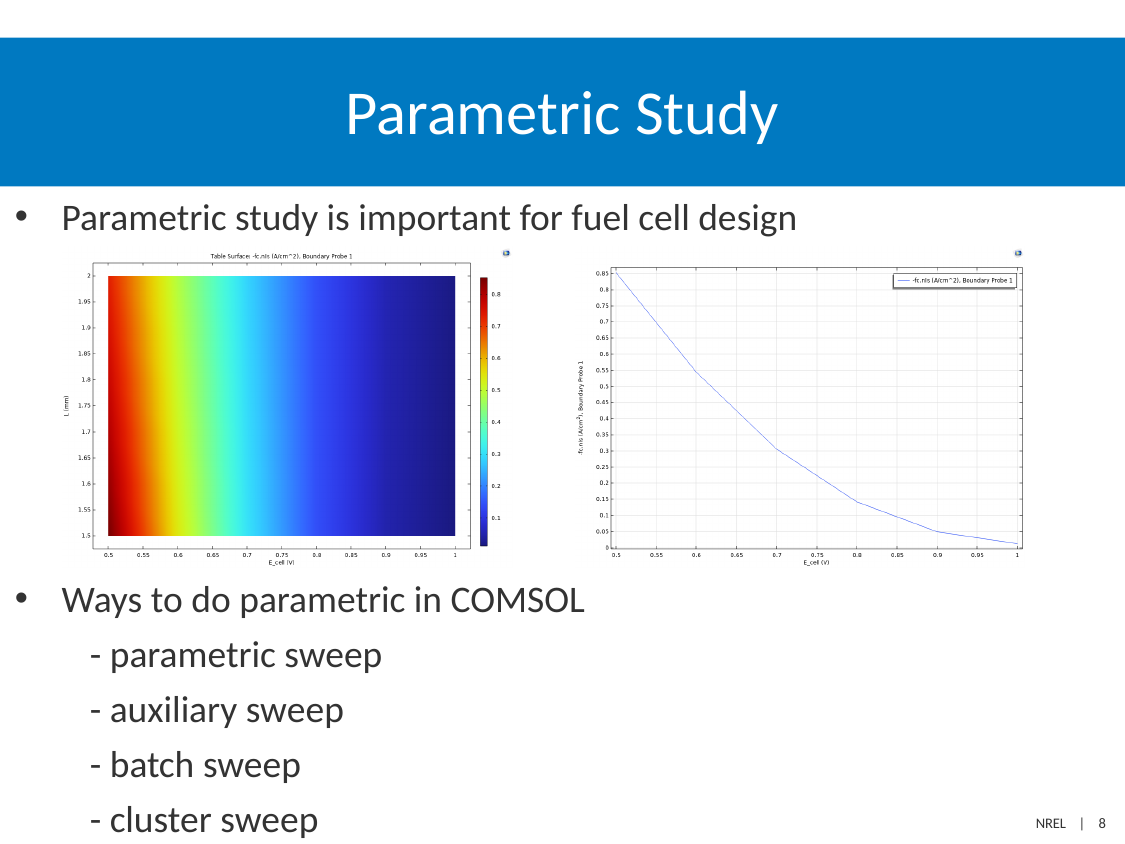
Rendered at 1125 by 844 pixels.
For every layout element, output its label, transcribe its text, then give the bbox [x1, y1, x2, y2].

picture [574, 245, 1026, 569]
picture [62, 245, 513, 569]
text_box Parametric study is important for fuel cell design [0, 185, 1125, 246]
title Parametric Study [0, 37, 1125, 185]
text_box Ways to do parametric in COMSOL - parametric sweep - auxiliary sweep - batch sweep - cluster sweep [0, 567, 1125, 844]
